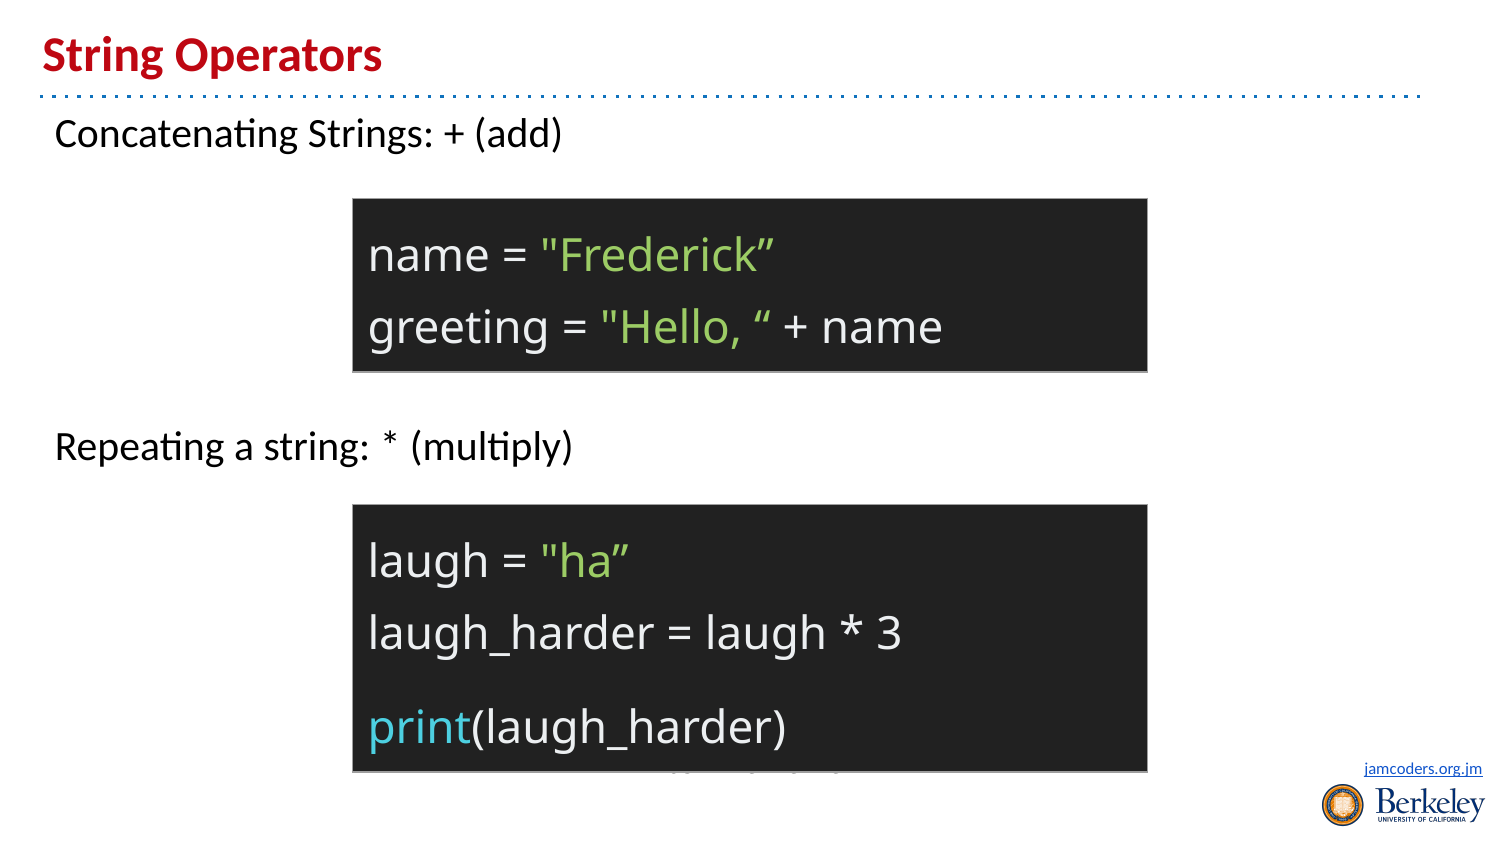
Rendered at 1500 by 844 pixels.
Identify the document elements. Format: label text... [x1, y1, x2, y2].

picture [1321, 782, 1486, 827]
title String Operators [27, 15, 1378, 97]
list Concatenating Strings: + (add) Repeating a string: * (multiply) Prints “hahaha” [39, 91, 1425, 773]
table_header name = "Frederick” greeting = "Hello, “ + name [353, 199, 1147, 371]
table_header laugh = "ha” laugh_harder = laugh * 3 print(laugh_harder) [353, 505, 1147, 771]
